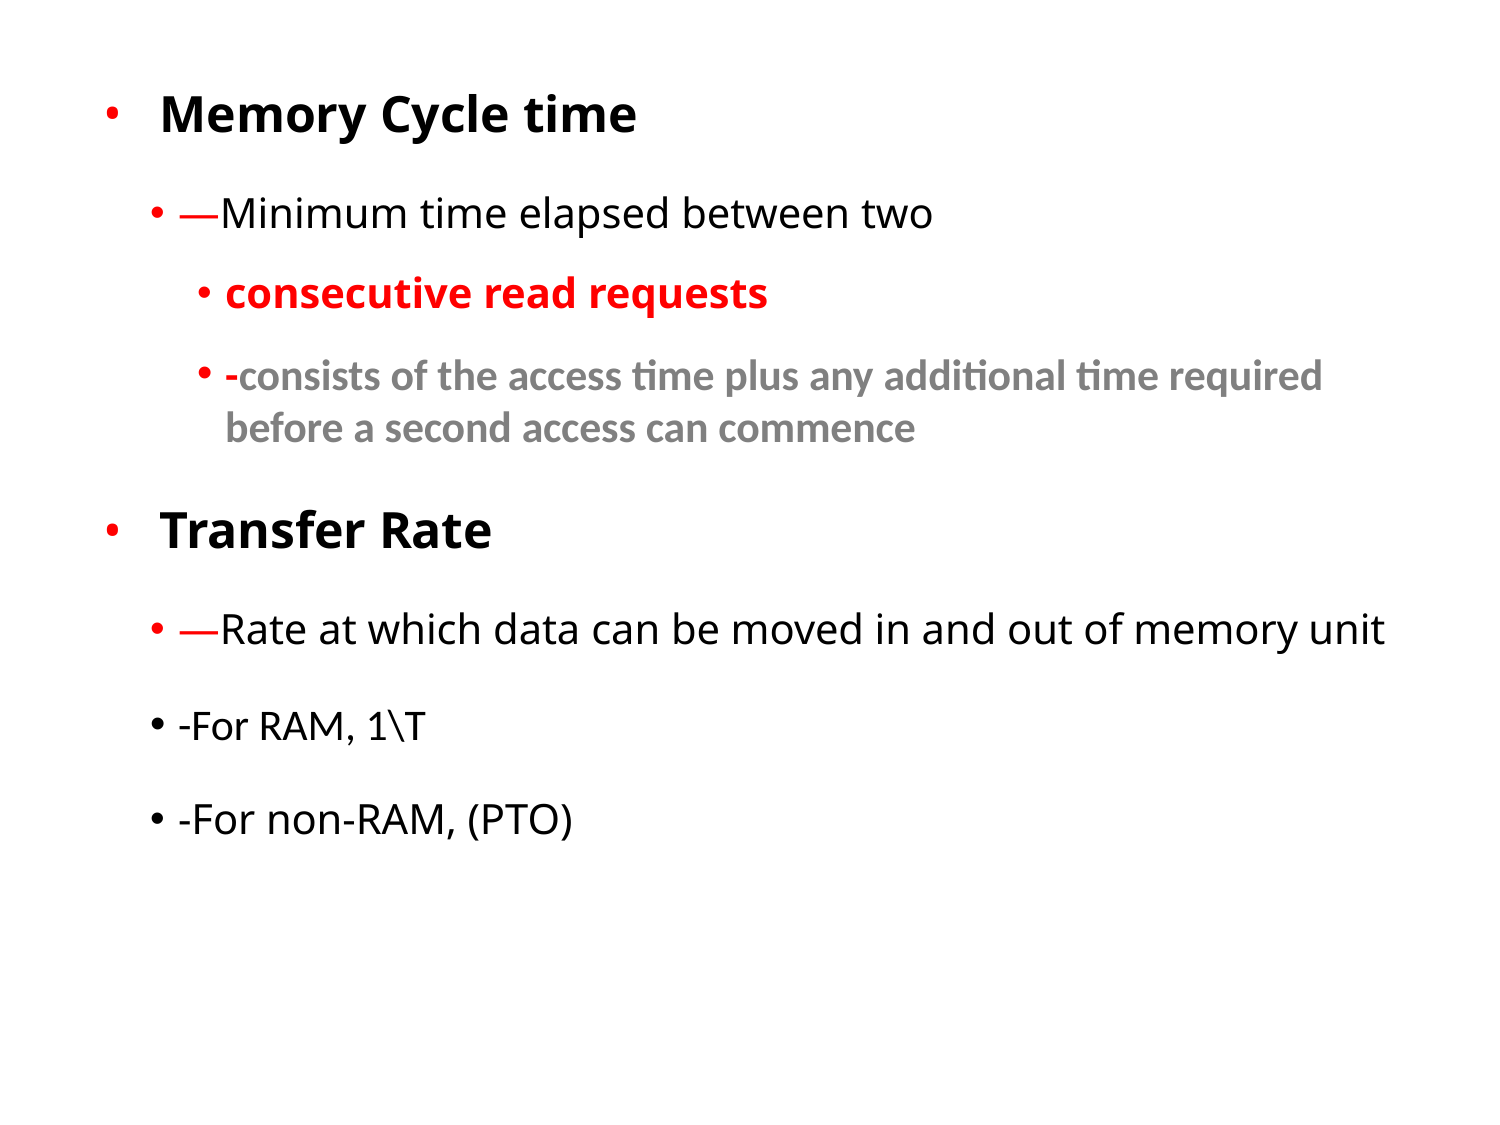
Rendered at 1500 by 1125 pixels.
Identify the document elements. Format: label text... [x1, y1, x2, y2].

list Memory Cycle time —Minimum time elapsed between two consecutive read requests -consists of the access time plus any additional time required before a second access can commence Transfer Rate —Rate at which data can be moved in and out of memory unit -For RAM, 1\T -For non-RAM, (PTO) [86, 75, 1414, 1080]
